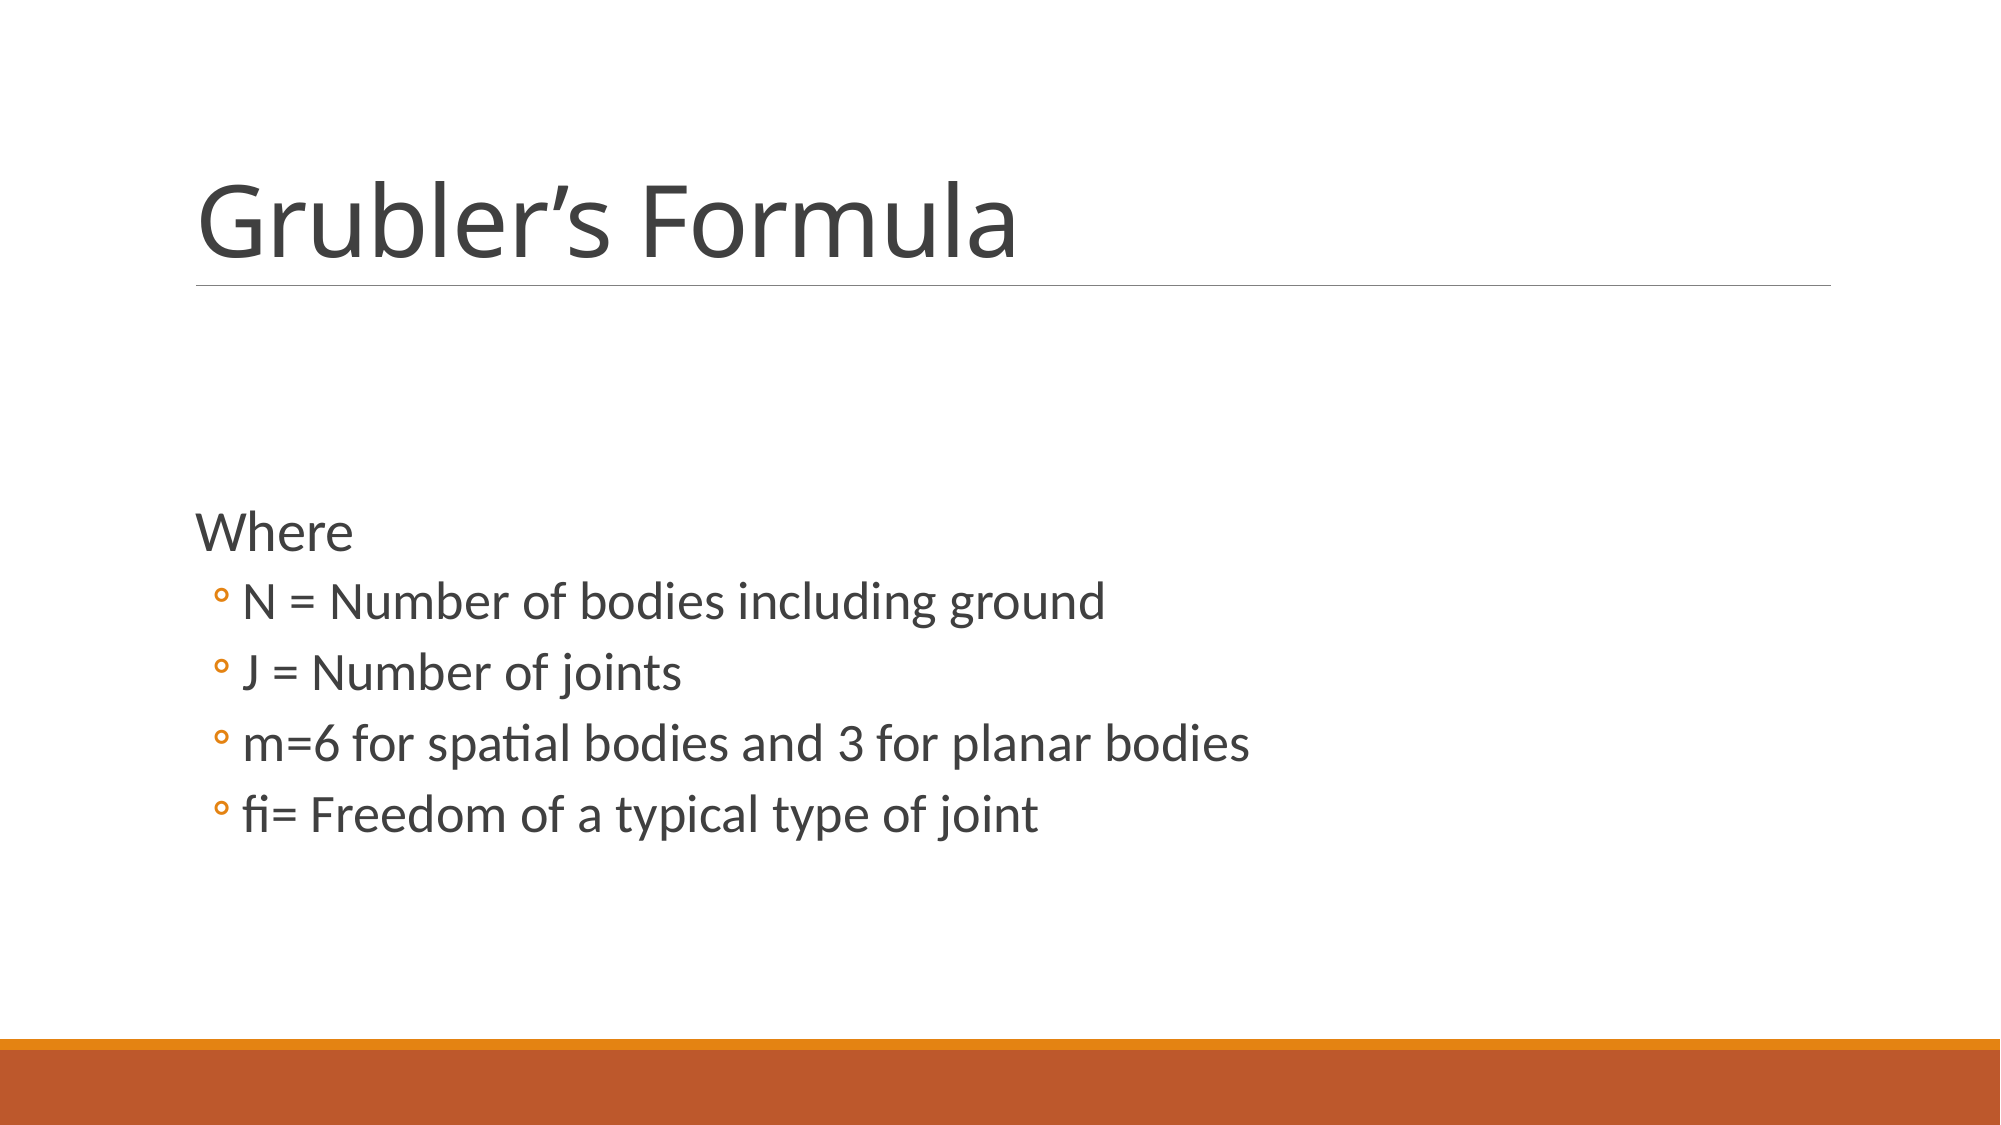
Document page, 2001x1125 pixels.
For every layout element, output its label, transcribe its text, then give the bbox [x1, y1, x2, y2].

title Grubler’s Formula [180, 47, 1830, 285]
